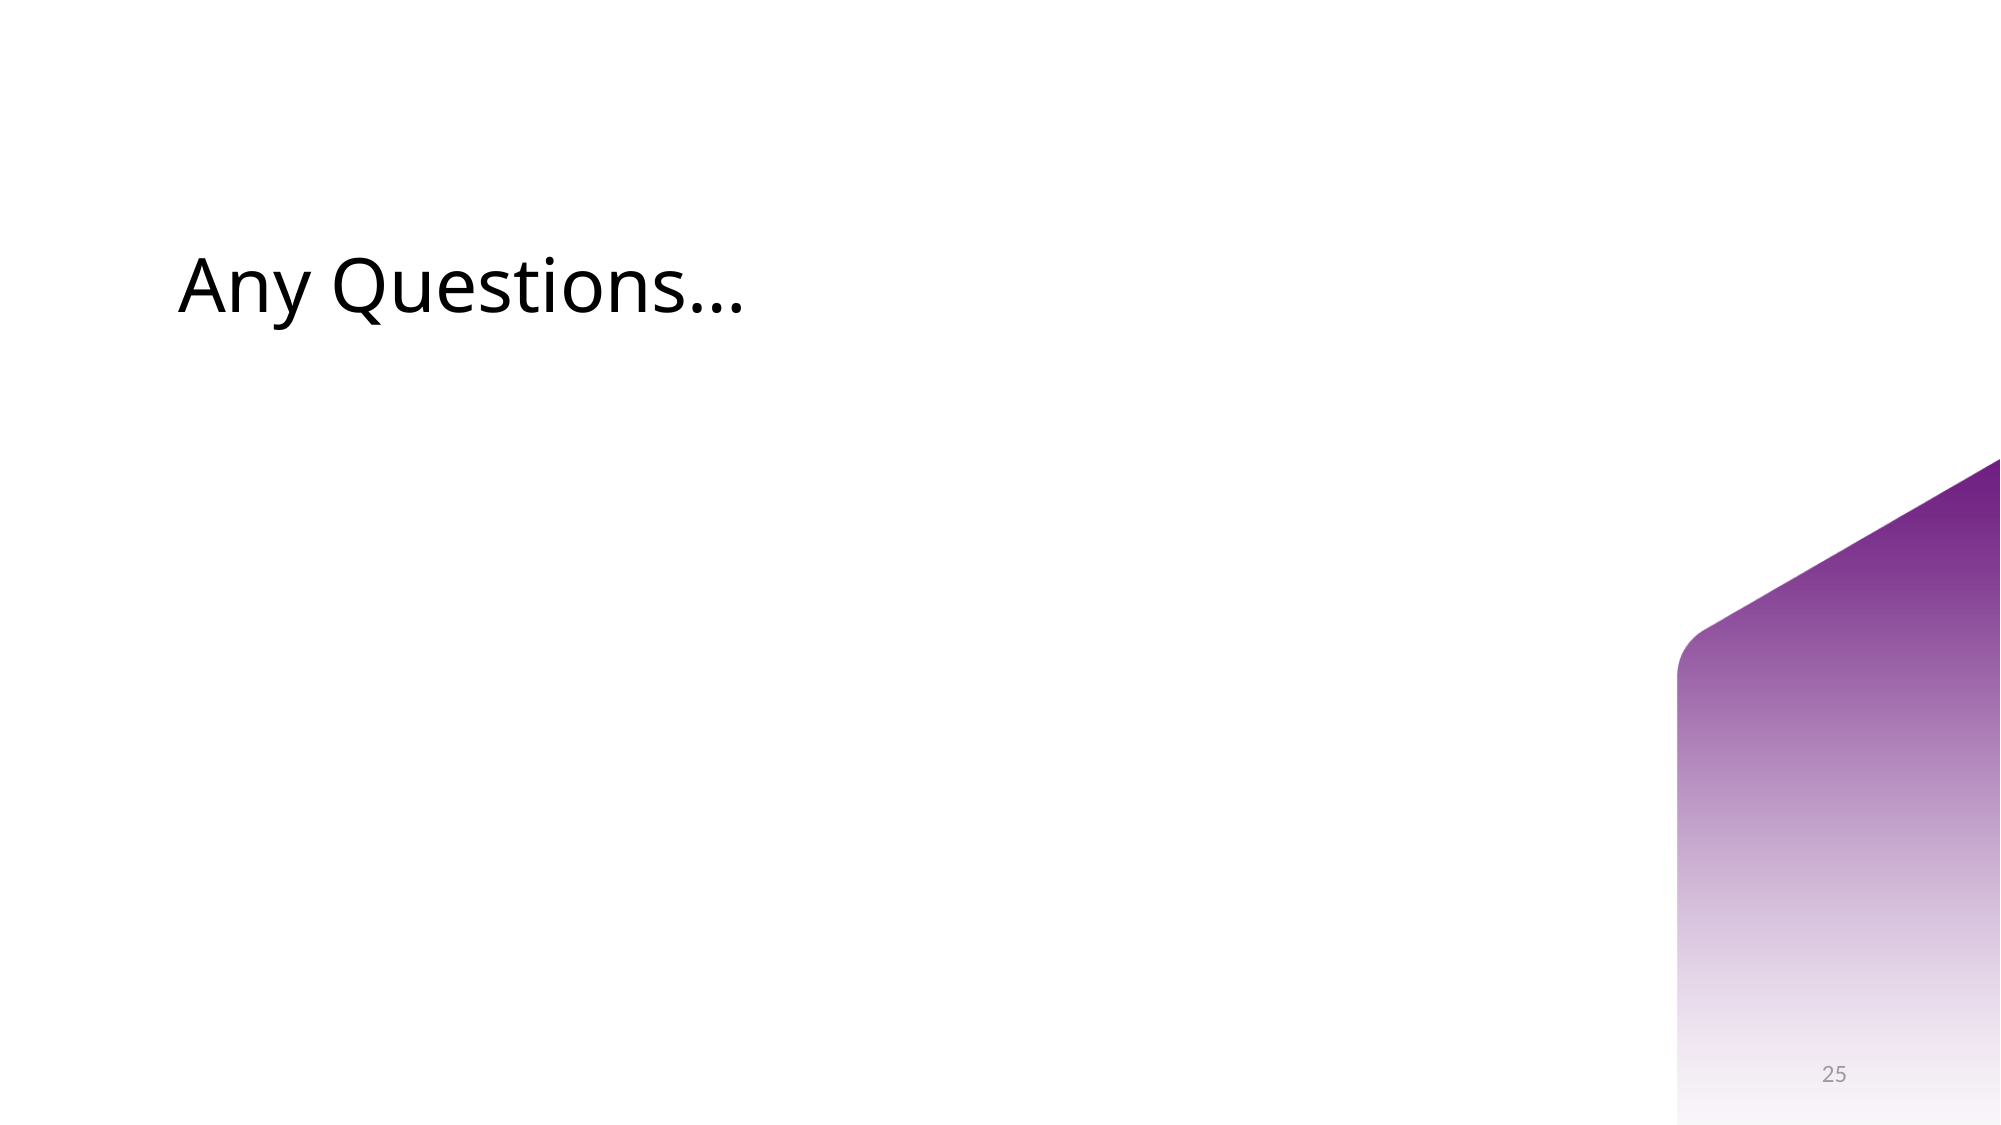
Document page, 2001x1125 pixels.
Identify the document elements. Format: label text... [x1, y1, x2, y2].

title Any Questions… [163, 243, 1801, 334]
slide_number 25 [1412, 1042, 1863, 1103]
picture [1166, 200, 2000, 1125]
